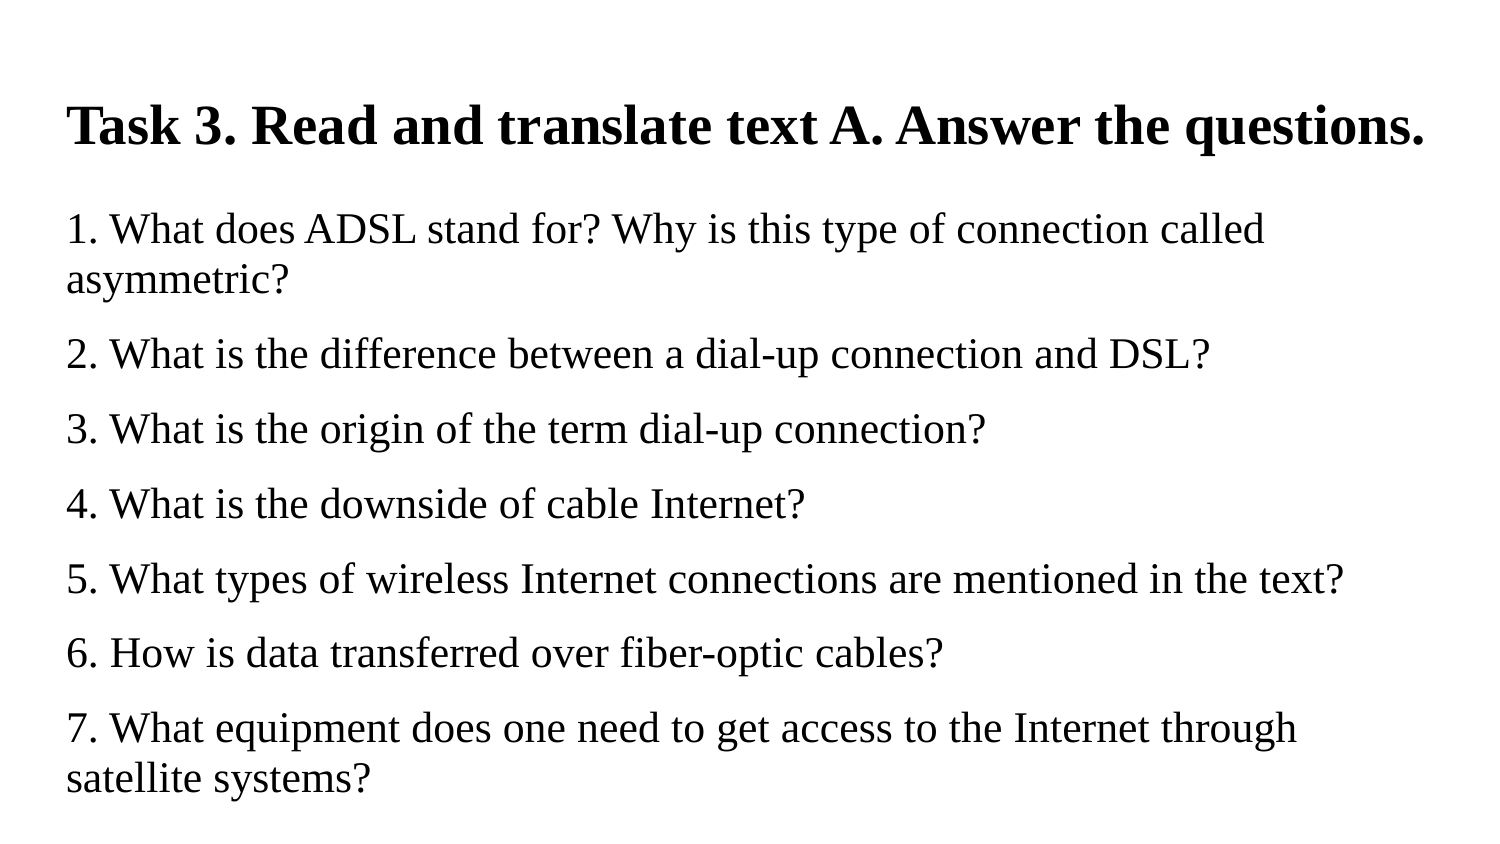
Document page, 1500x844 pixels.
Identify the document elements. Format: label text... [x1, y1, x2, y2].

title Task 3. Read and translate text A. Answer the questions. [51, 72, 1449, 176]
list 1. What does ADSL stand for? Why is this type of connection called asymmetric? 2. What is the difference between a dial-up connection and DSL? 3. What is the origin of the term dial-up connection? 4. What is the downside of cable Internet? 5. What types of wireless Internet connections are mentioned in the text? 6. How is data transferred over fiber-optic cables? 7. What equipment does one need to get access to the Internet through satellite systems? [51, 189, 1449, 750]
